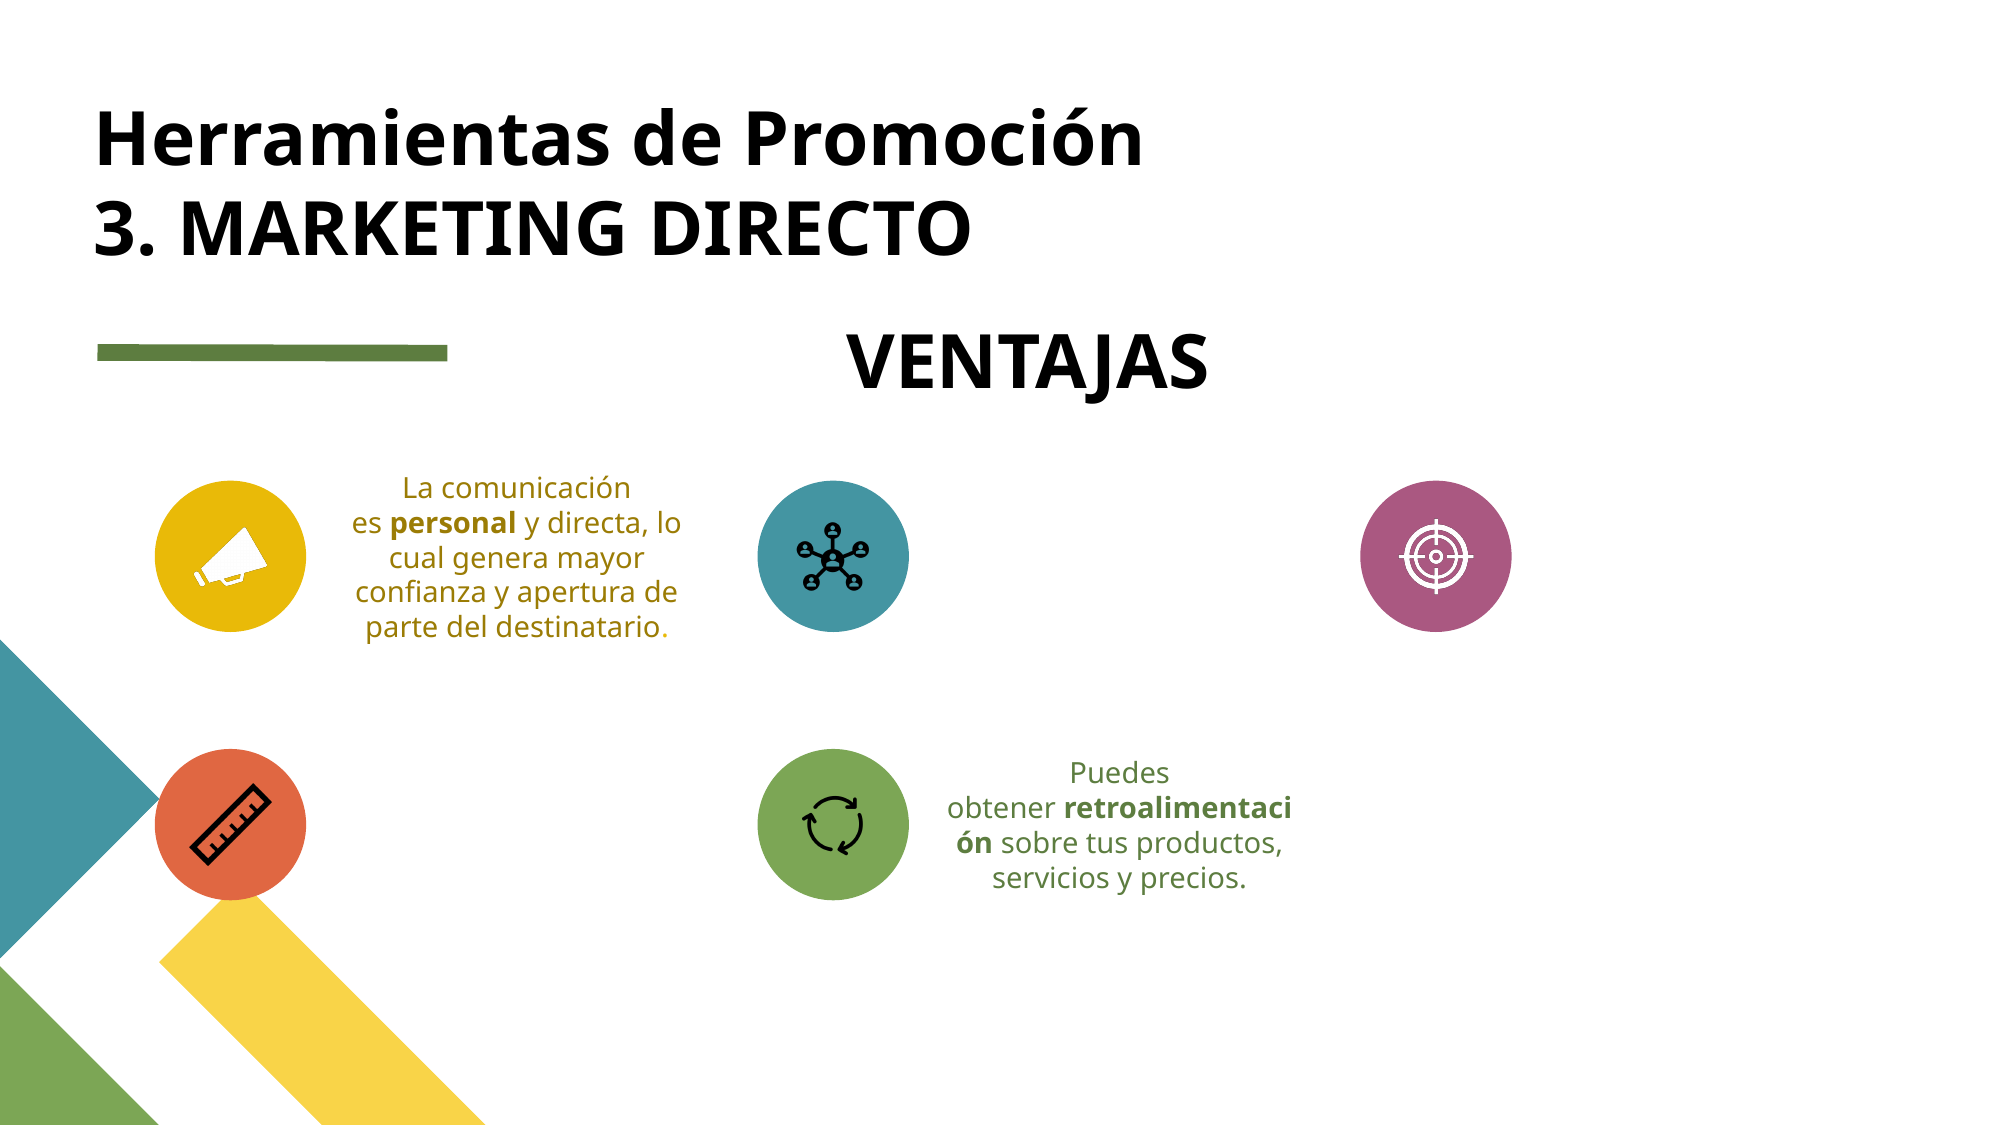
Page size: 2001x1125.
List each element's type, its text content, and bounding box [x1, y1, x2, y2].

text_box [0, 639, 486, 1125]
text_box VENTAJAS [365, 306, 1690, 346]
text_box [105, 346, 1950, 1035]
text_box Herramientas de Promoción 3. MARKETING DIRECTO [78, 82, 1557, 164]
